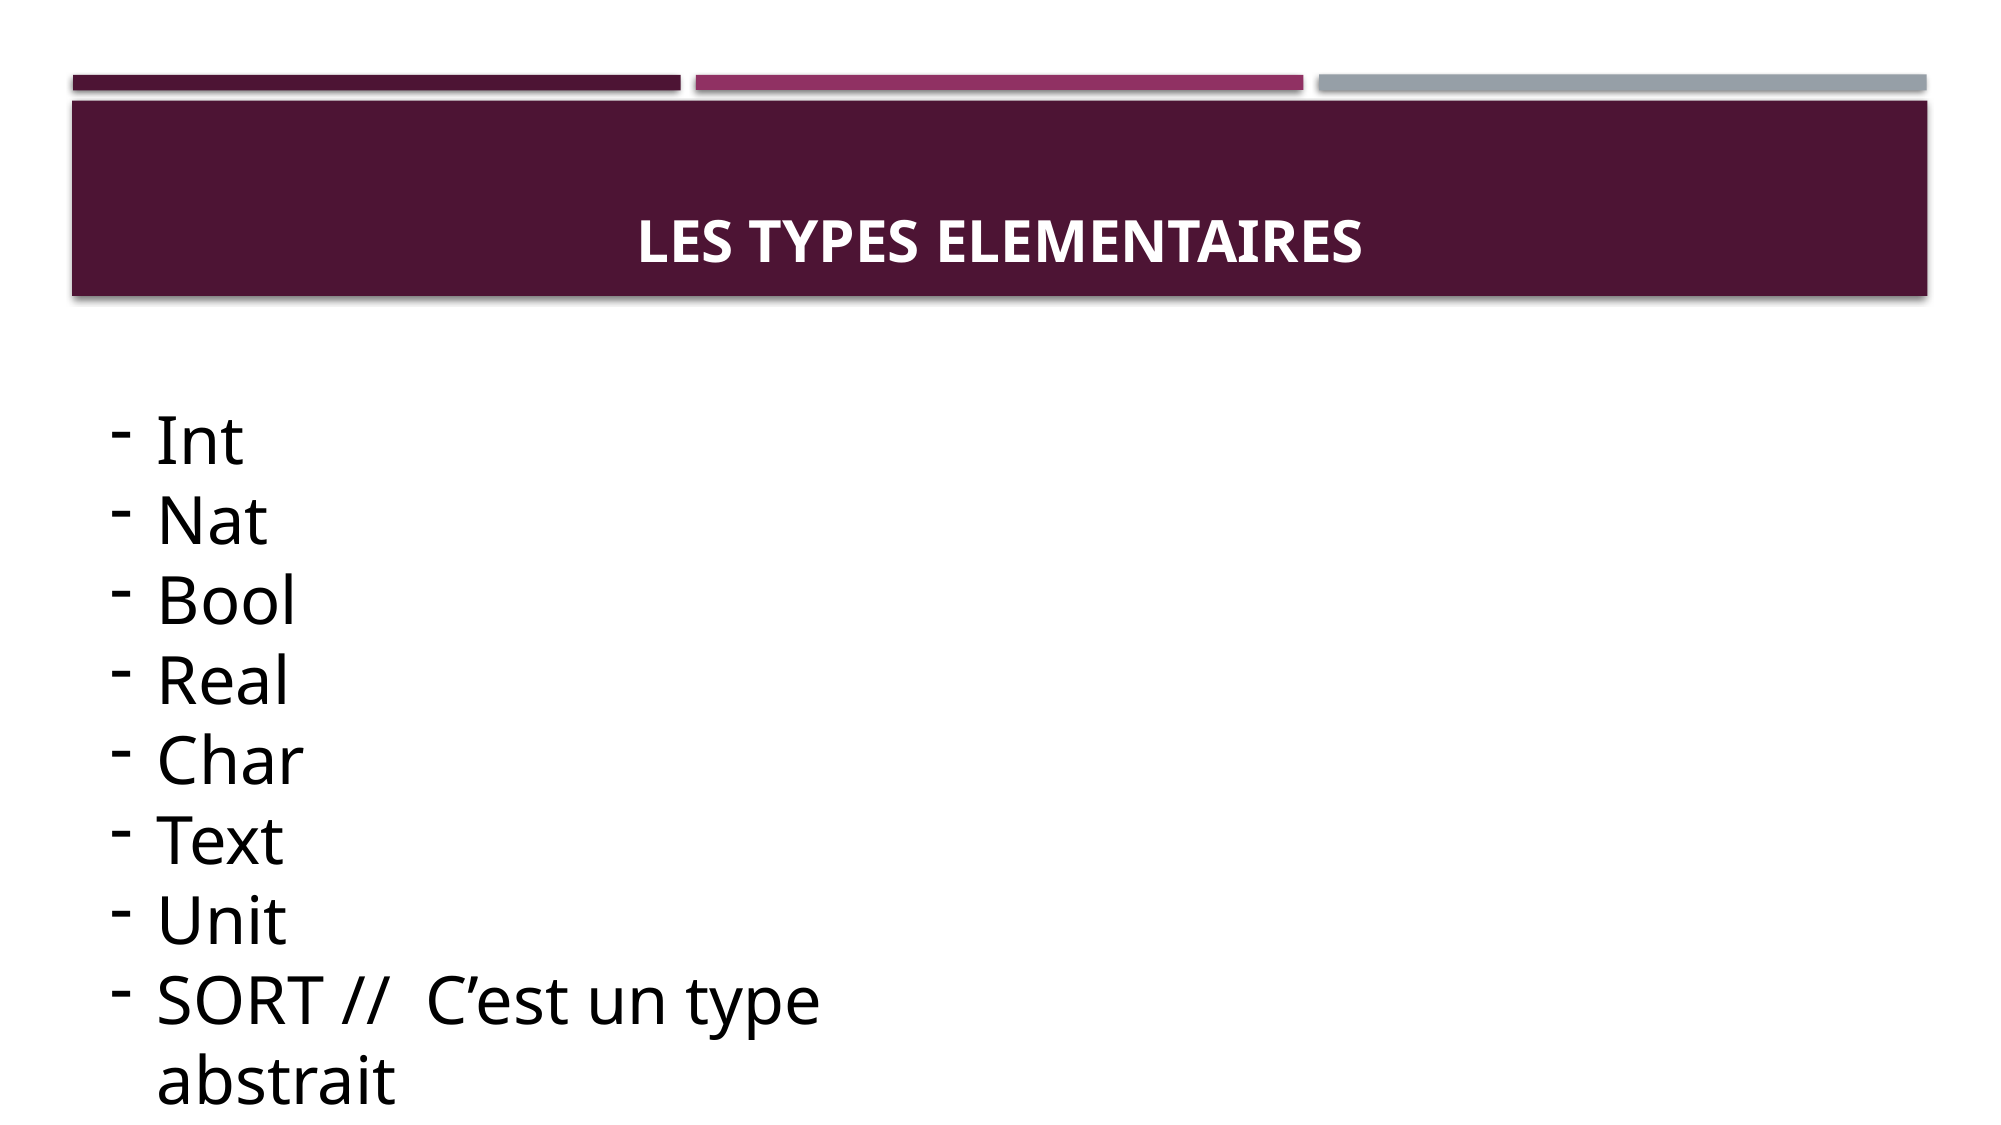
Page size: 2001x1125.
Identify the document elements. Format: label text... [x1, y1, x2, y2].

text_box Int Nat Bool Real Char Text Unit SORT // C’est un type abstrait [95, 310, 1024, 1125]
title Les TYPES elementaires [95, 115, 1905, 282]
